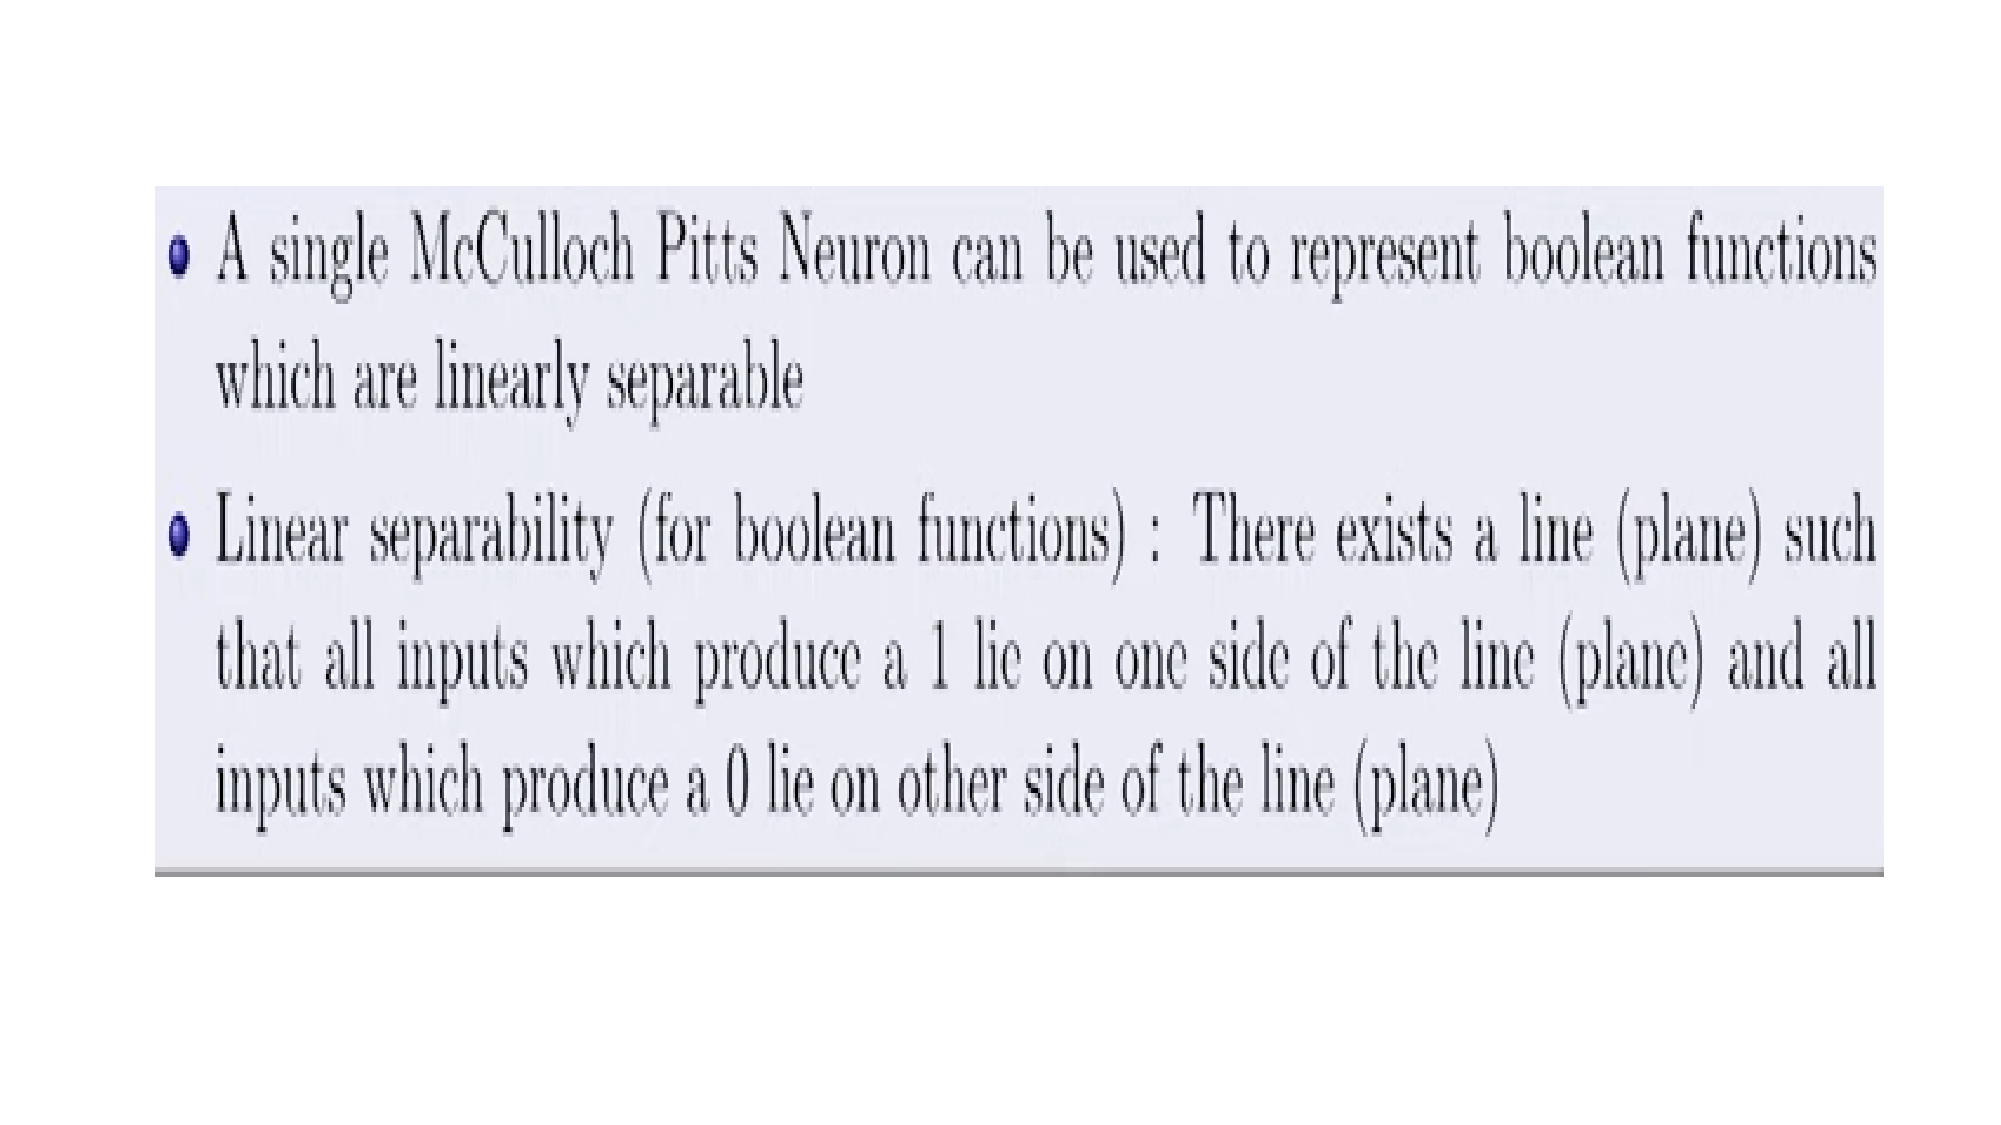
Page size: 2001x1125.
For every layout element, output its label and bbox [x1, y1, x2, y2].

list [154, 186, 1884, 877]
